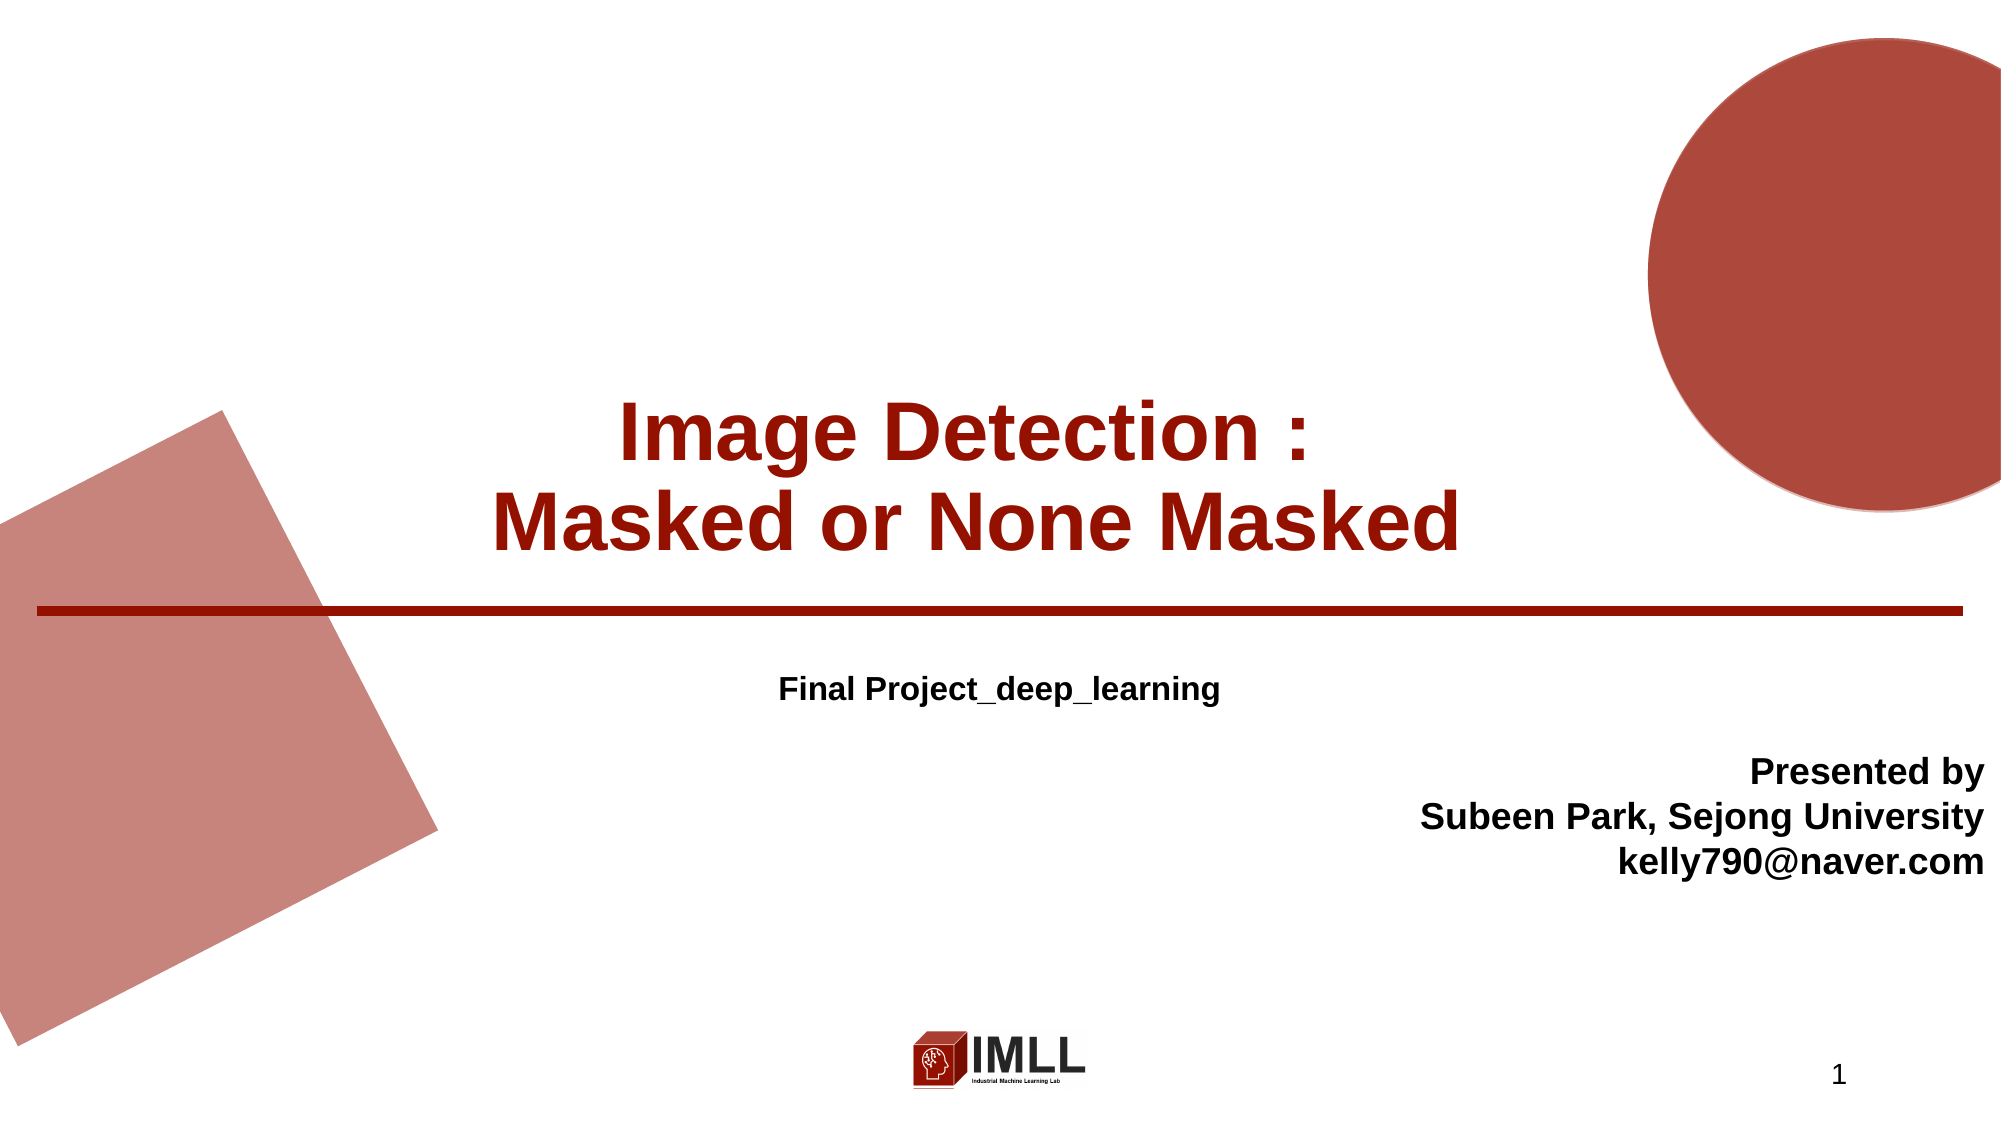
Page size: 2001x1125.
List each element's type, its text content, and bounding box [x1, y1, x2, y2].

slide_number 1 [1412, 1042, 1863, 1103]
text_box [0, 508, 353, 659]
text_box [0, 932, 245, 1049]
subtitle Final Project_deep_learning Presented by Subeen Park, Sejong University kelly790@naver.com [0, 659, 2000, 932]
title Image Detection : Masked or None Masked [26, 184, 1929, 576]
text_box [1664, 38, 2000, 511]
picture [911, 1028, 1089, 1091]
